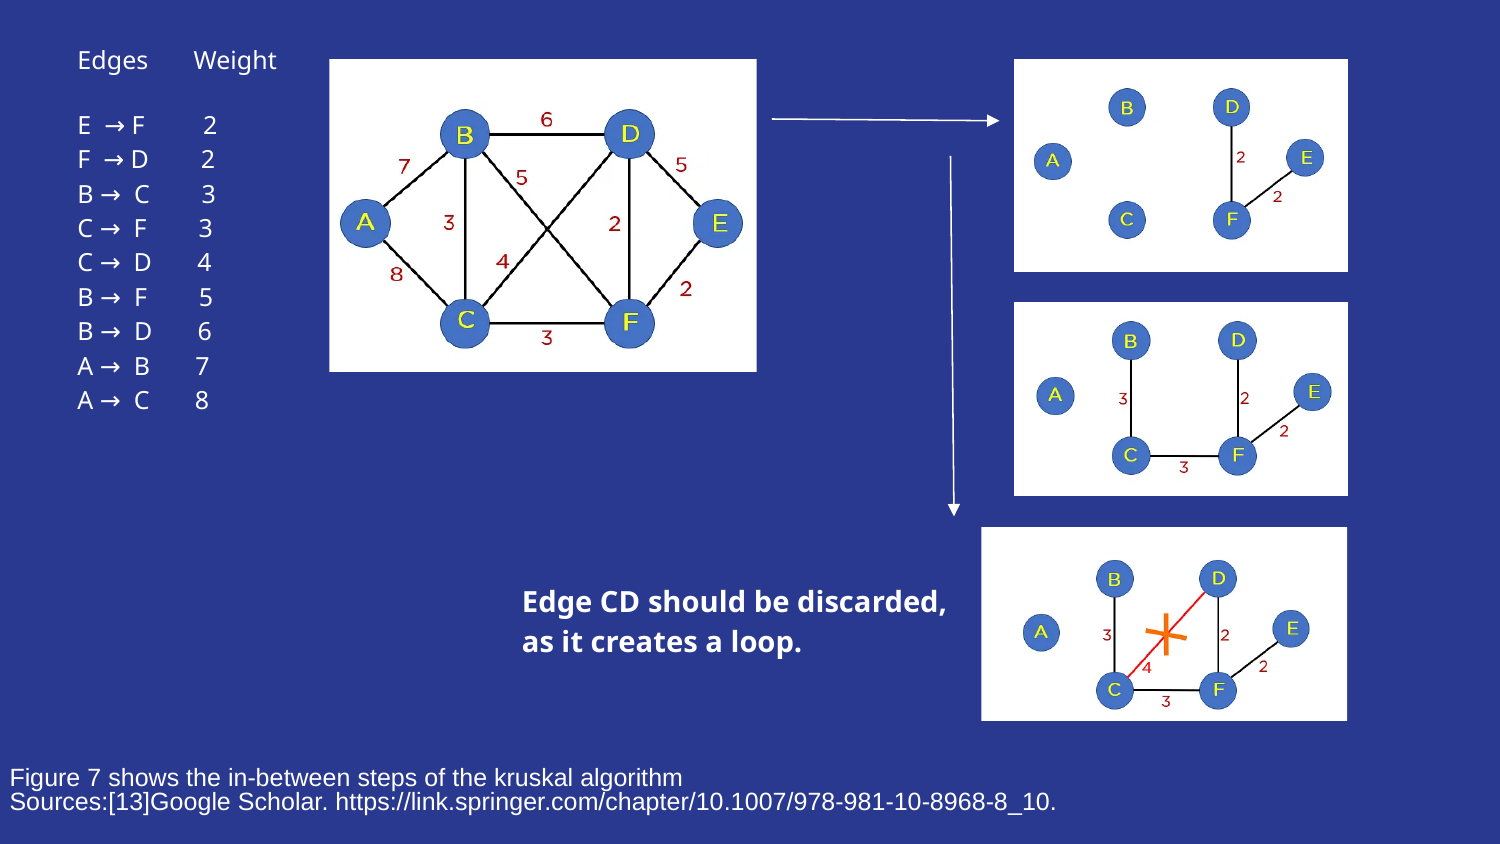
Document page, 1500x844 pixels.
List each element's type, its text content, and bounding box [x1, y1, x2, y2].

picture [1013, 302, 1348, 496]
picture [329, 59, 757, 372]
picture [1013, 59, 1348, 272]
text_box Figure 7 shows the in-between steps of the kruskal algorithm Sources:[13]Google Scholar. https://link.springer.com/chapter/10.1007/978-981-10-8968-8_10. [0, 752, 1236, 831]
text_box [950, 155, 955, 517]
picture [980, 527, 1348, 721]
text_box Edges Weight E → F 2 F → D 2 B → C 3 C → F 3 C → D 4 B → F 5 B → D 6 A → B 7 A → C 8 [62, 29, 302, 436]
text_box Edge CD should be discarded, as it creates a loop. [506, 562, 975, 685]
